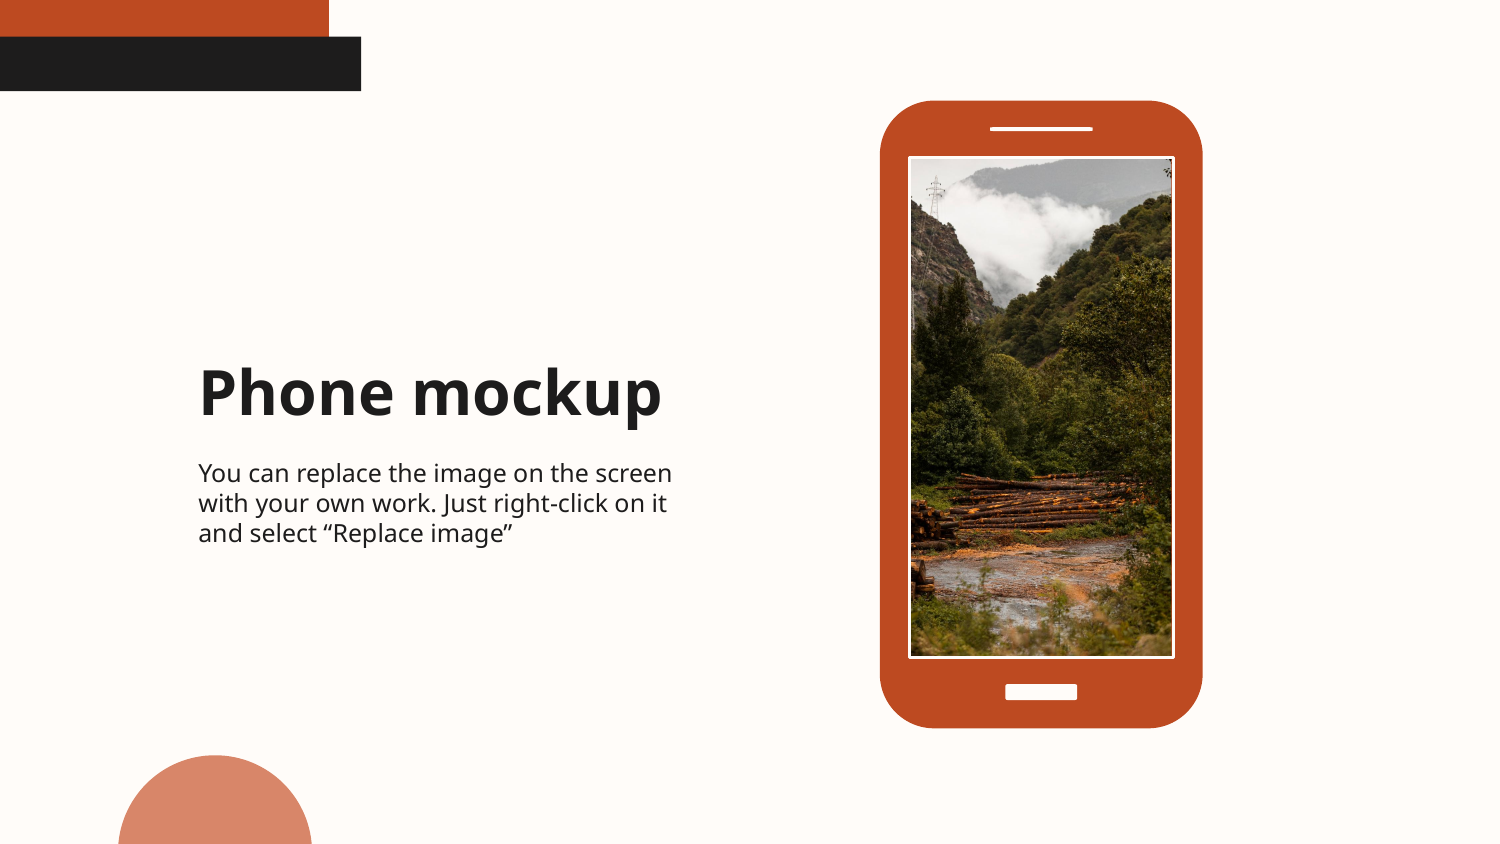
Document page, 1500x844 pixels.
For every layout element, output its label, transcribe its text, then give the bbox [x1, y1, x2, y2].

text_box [880, 101, 1203, 728]
title Phone mockup [183, 268, 696, 443]
picture [910, 158, 1172, 657]
subtitle You can replace the image on the screen with your own work. Just right-click on it and select “Replace image” [183, 443, 696, 576]
